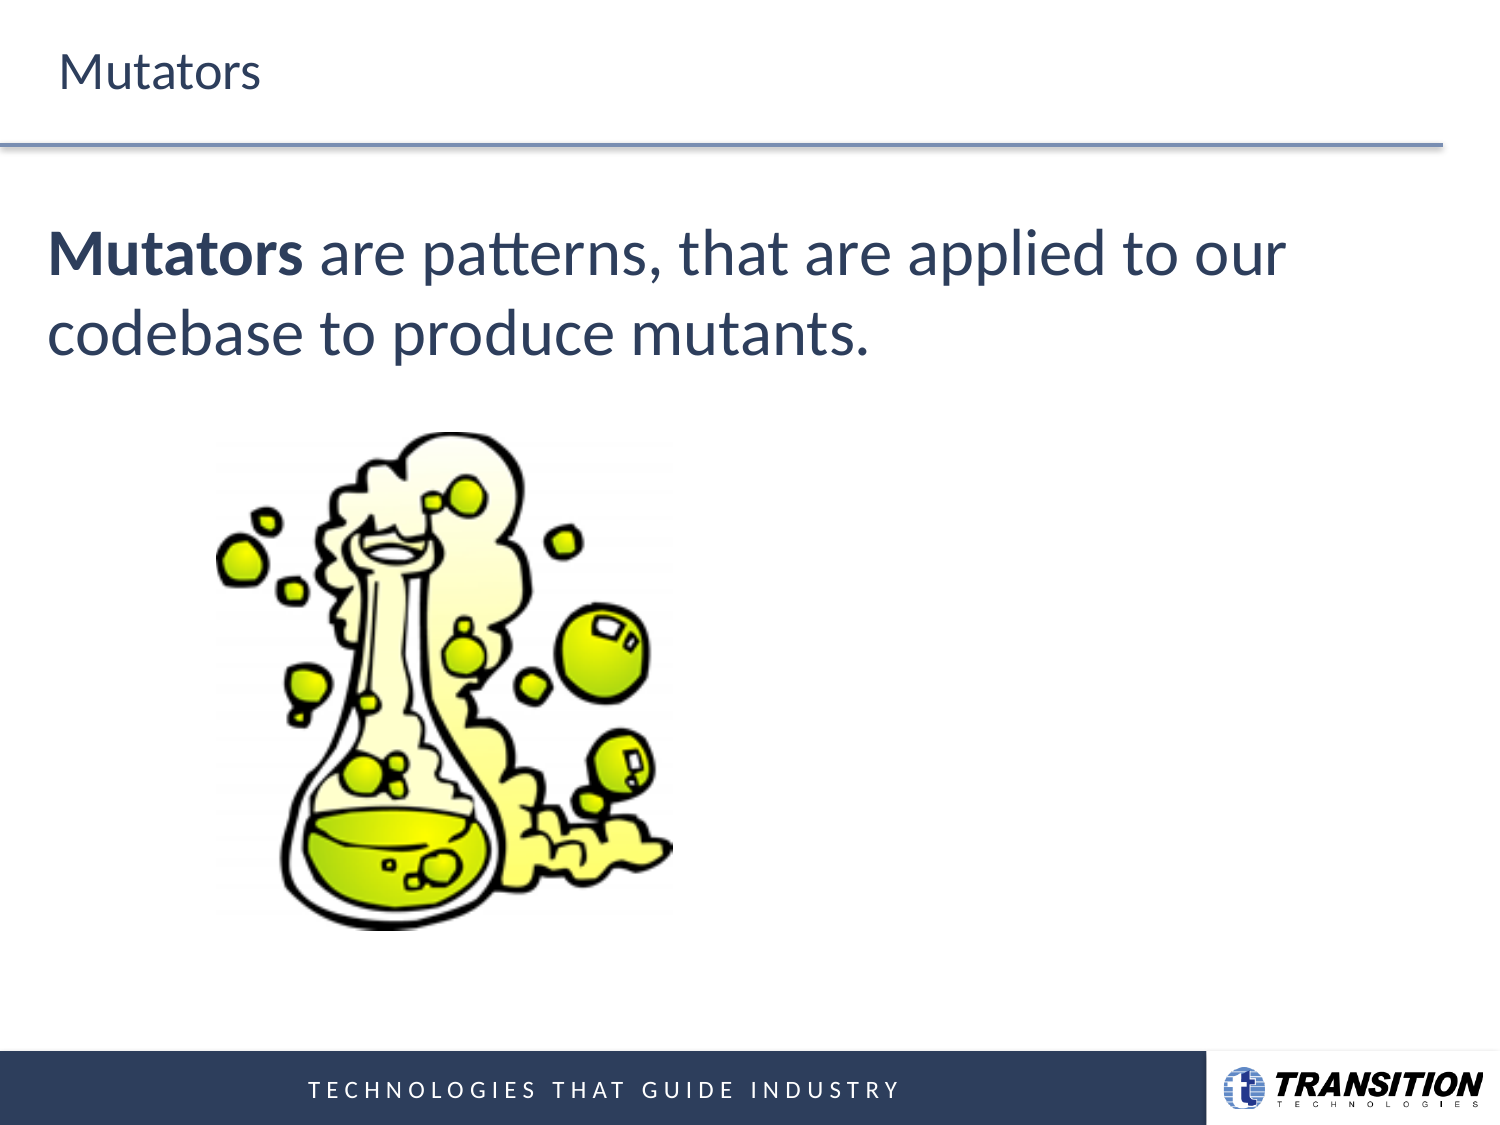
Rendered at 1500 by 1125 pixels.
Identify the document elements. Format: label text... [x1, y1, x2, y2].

list Mutators are patterns, that are applied to our codebase to produce mutants. [0, 201, 1500, 997]
title Mutators [0, 0, 1500, 145]
picture [216, 432, 673, 931]
